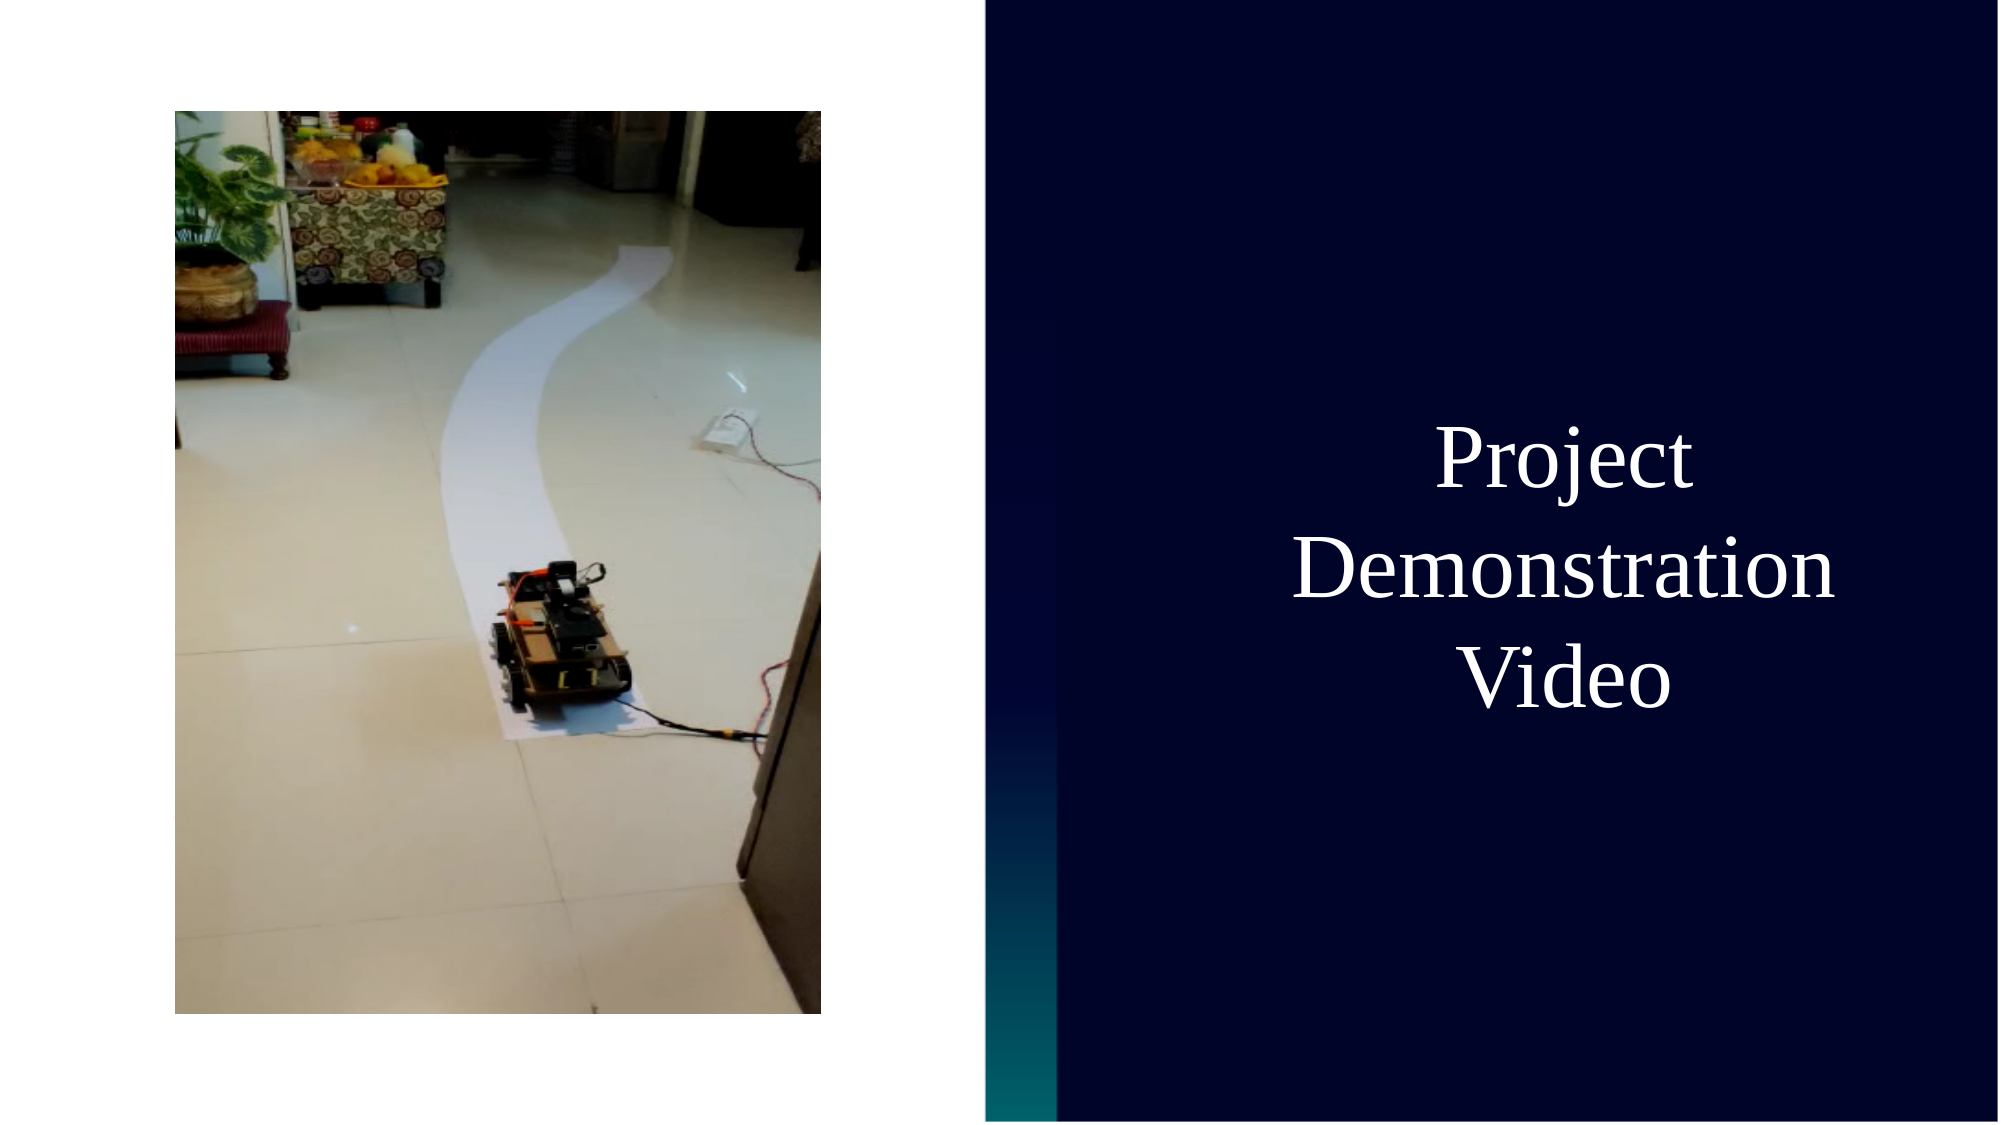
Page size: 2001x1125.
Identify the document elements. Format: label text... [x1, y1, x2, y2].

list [174, 110, 822, 1015]
picture [0, 0, 2001, 1125]
text_box Project Demonstration Video [1204, 388, 1925, 733]
